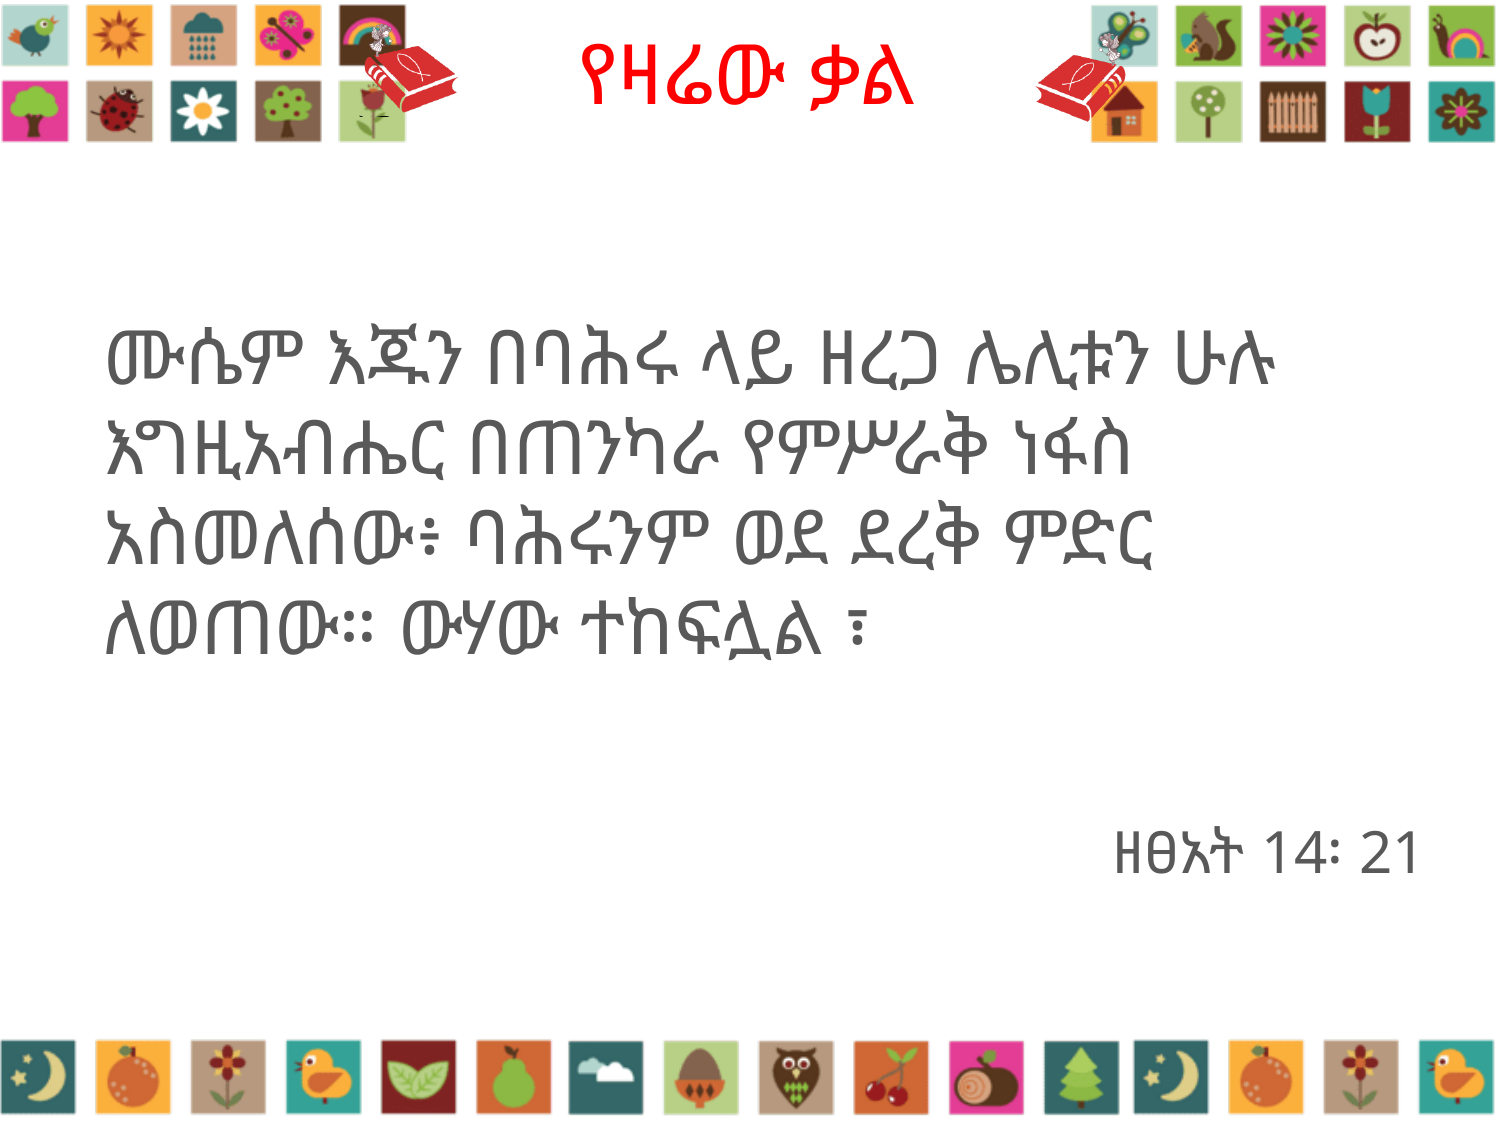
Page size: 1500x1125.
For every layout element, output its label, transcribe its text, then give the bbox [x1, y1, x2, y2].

text_box ሙሴም እጁን በባሕሩ ላይ ዘረጋ ሌሊቱን ሁሉ እግዚአብሔር በጠንካራ የምሥራቅ ነፋስ አስመለሰው፥ ባሕሩንም ወደ ደረቅ ምድር ለወጠው። ውሃው ተከፍሏል ፣ [88, 302, 1436, 678]
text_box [0, 1028, 1500, 1118]
picture [0, 3, 490, 150]
text_box ዘፀአት 14፡ 21 [808, 807, 1441, 893]
text_box የዛሬው ቃል [425, 13, 1078, 129]
picture [1003, 3, 1500, 150]
